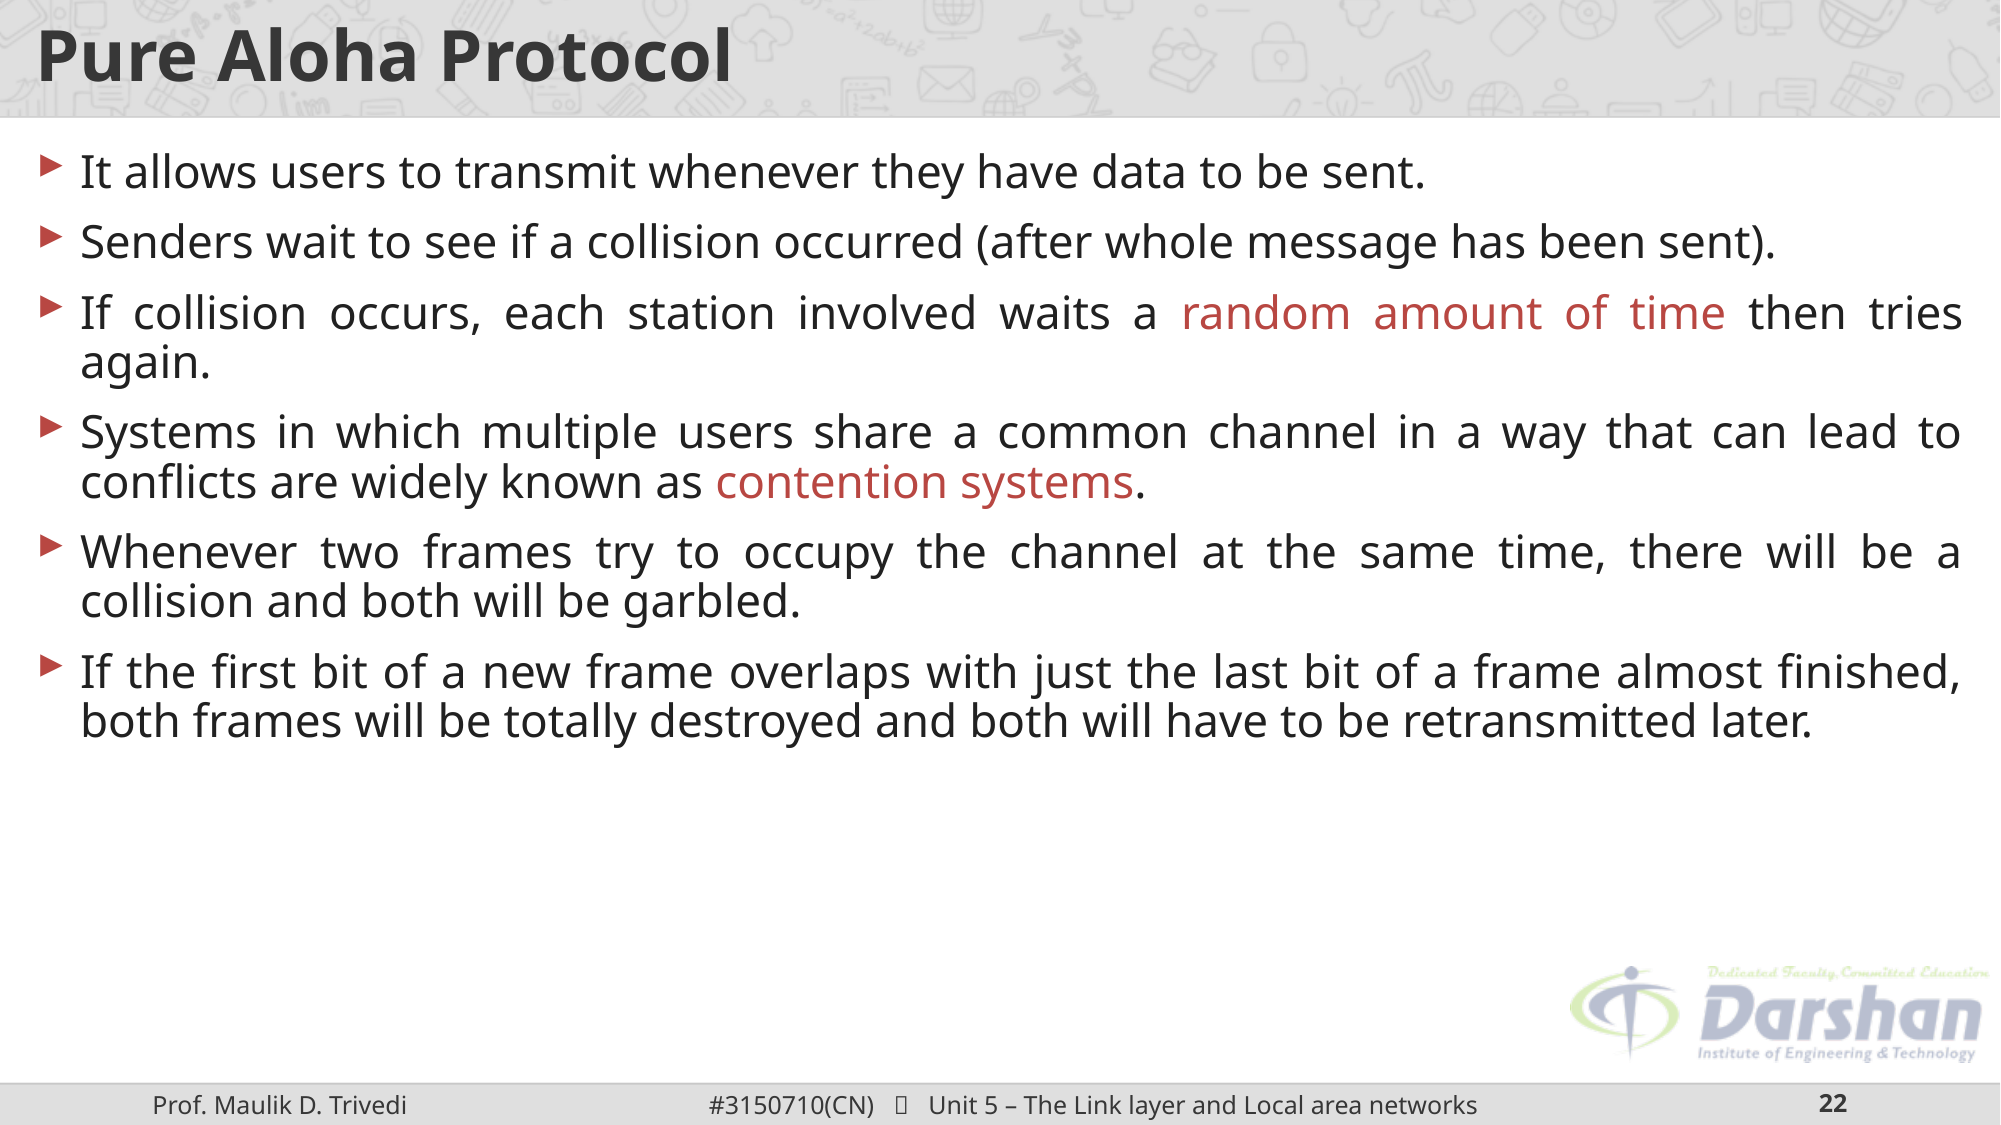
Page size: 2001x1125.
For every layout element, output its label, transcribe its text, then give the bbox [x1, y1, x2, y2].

title Pure Aloha Protocol [0, 0, 2000, 117]
list It allows users to transmit whenever they have data to be sent. Senders wait to see if a collision occurred (after whole message has been sent). If collision occurs, each station involved waits a random amount of time then tries again. Systems in which multiple users share a common channel in a way that can lead to conflicts are widely known as contention systems. Whenever two frames try to occupy the channel at the same time, there will be a collision and both will be garbled. If the first bit of a new frame overlaps with just the last bit of a frame almost finished, both frames will be totally destroyed and both will have to be retransmitted later. [21, 141, 1979, 1059]
